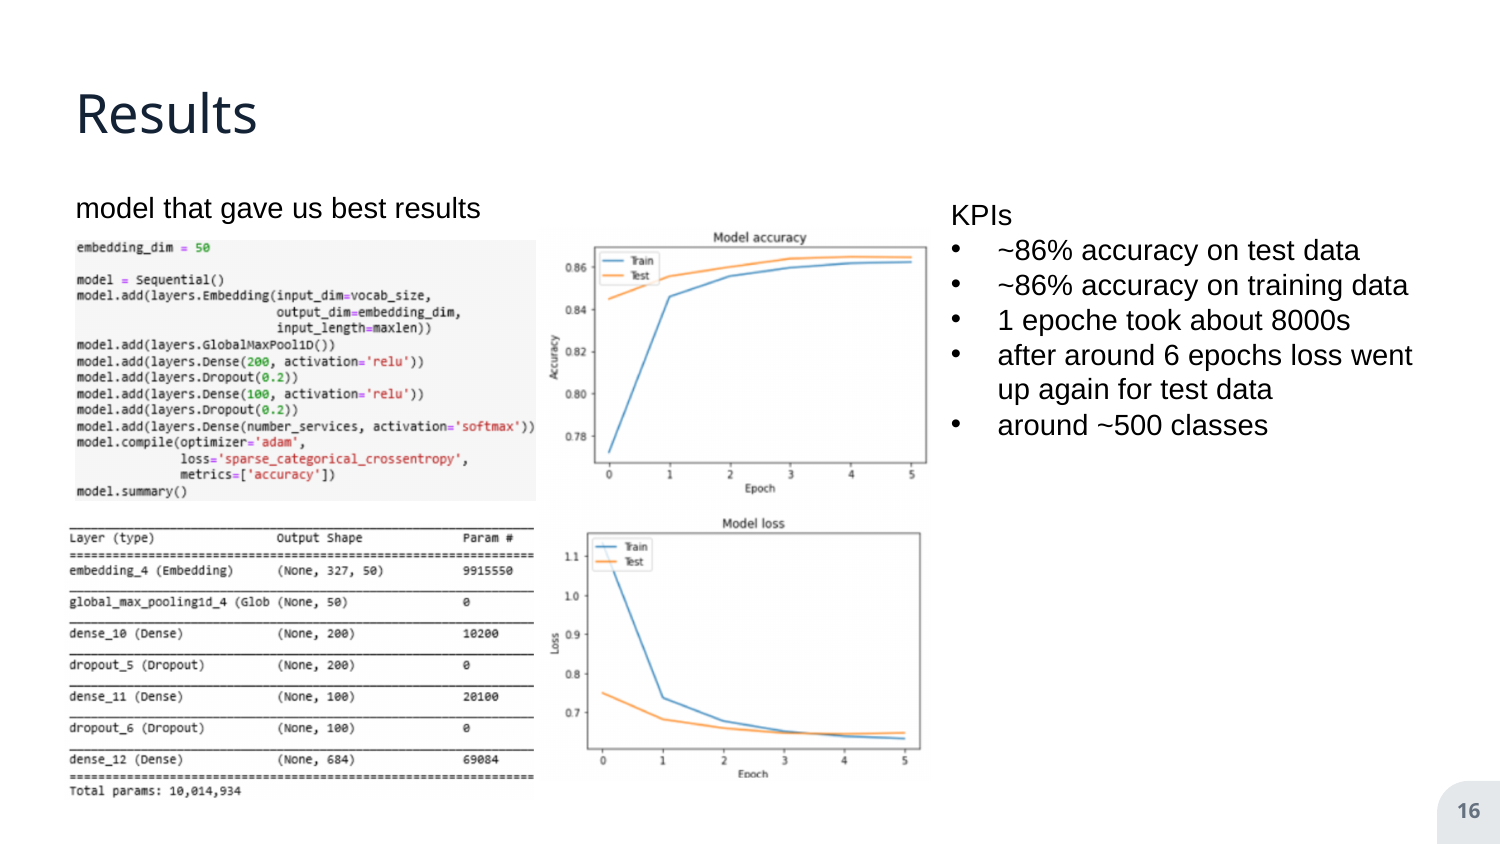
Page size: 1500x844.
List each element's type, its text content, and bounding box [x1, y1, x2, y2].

text_box KPIs ~86% accuracy on test data ~86% accuracy on training data 1 epoche took about 8000s after around 6 epochs loss went up again for test data around ~500 classes [936, 188, 1439, 449]
title Results [75, 0, 596, 225]
picture [63, 523, 534, 800]
text_box model that gave us best results [60, 182, 540, 232]
picture [74, 240, 536, 502]
picture [538, 226, 931, 782]
slide_number 16 [1437, 780, 1500, 844]
